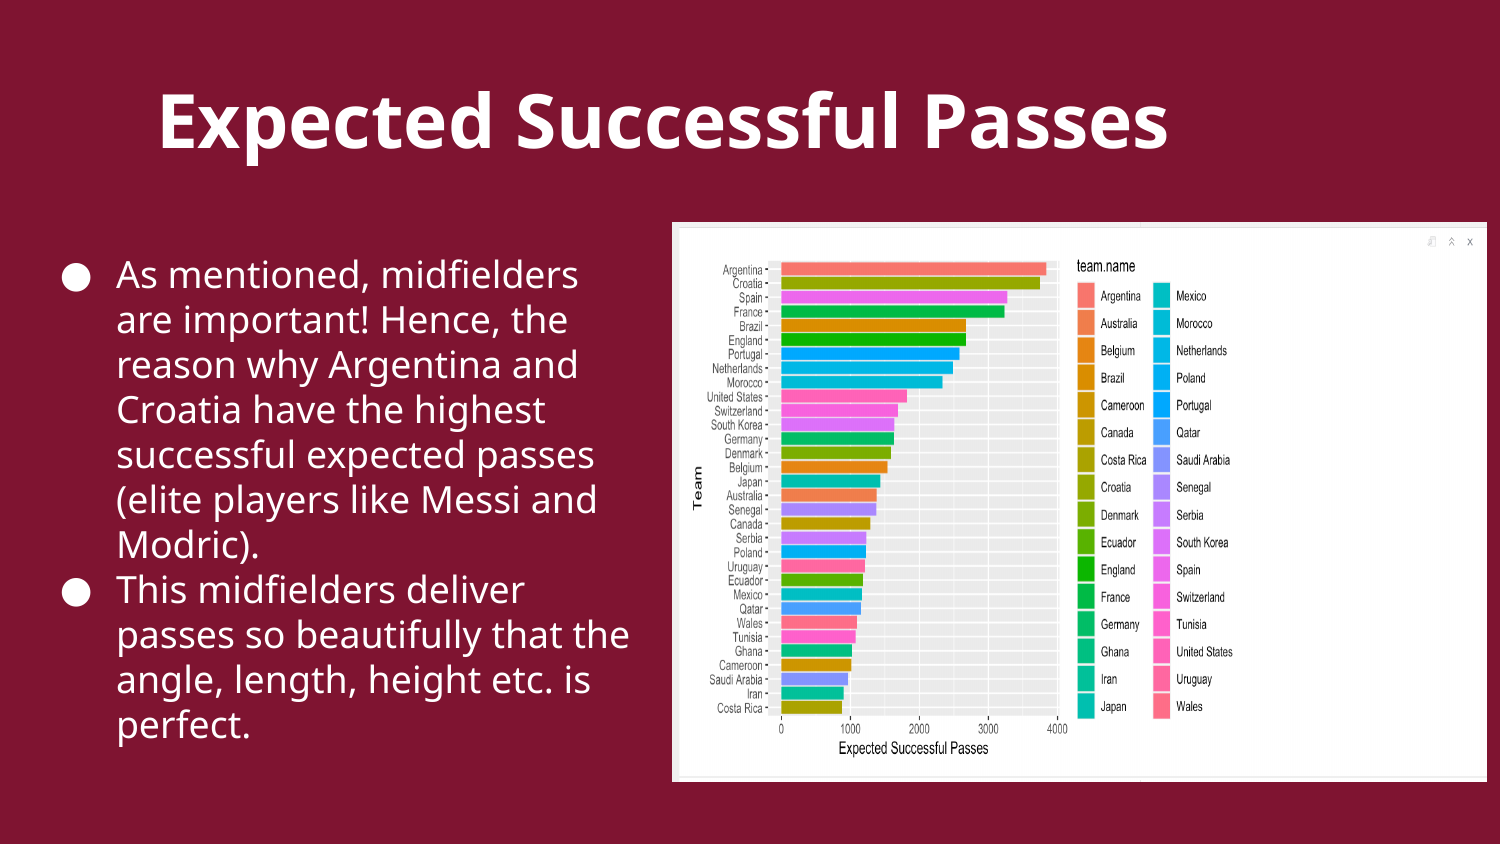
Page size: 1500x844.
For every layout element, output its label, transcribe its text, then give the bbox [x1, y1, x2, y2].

picture [671, 221, 1487, 783]
text_box Expected Successful Passes [67, 58, 1260, 171]
title As mentioned, midfielders are important! Hence, the reason why Argentina and Croatia have the highest successful expected passes (elite players like Messi and Modric). This midfielders deliver passes so beautifully that the angle, length, height etc. is perfect. [25, 236, 657, 818]
